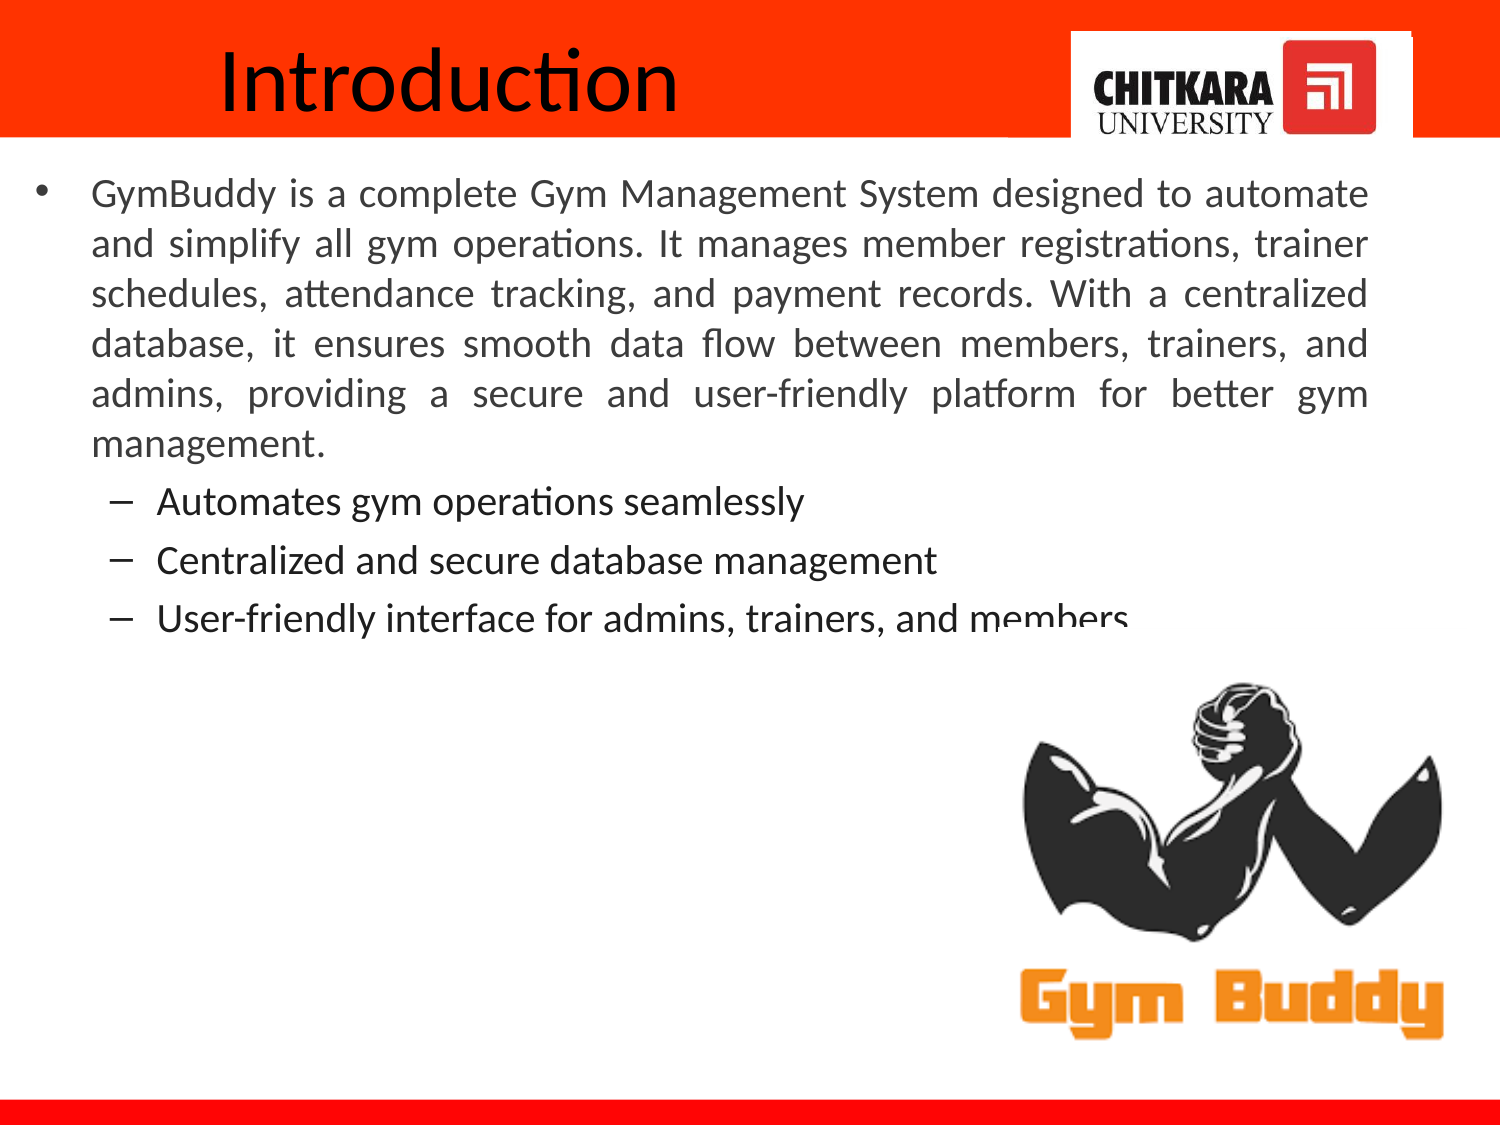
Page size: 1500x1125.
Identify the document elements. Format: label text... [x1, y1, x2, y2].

picture [997, 627, 1468, 1097]
list GymBuddy is a complete Gym Management System designed to automate and simplify all gym operations. It manages member registrations, trainer schedules, attendance tracking, and payment records. With a centralized database, it ensures smooth data flow between members, trainers, and admins, providing a secure and user-friendly platform for better gym management. Automates gym operations seamlessly Centralized and secure database management User-friendly interface for admins, trainers, and members [26, 68, 1378, 813]
title Introduction [0, 0, 901, 151]
picture [1074, 37, 1391, 138]
picture [0, 1099, 1500, 1125]
